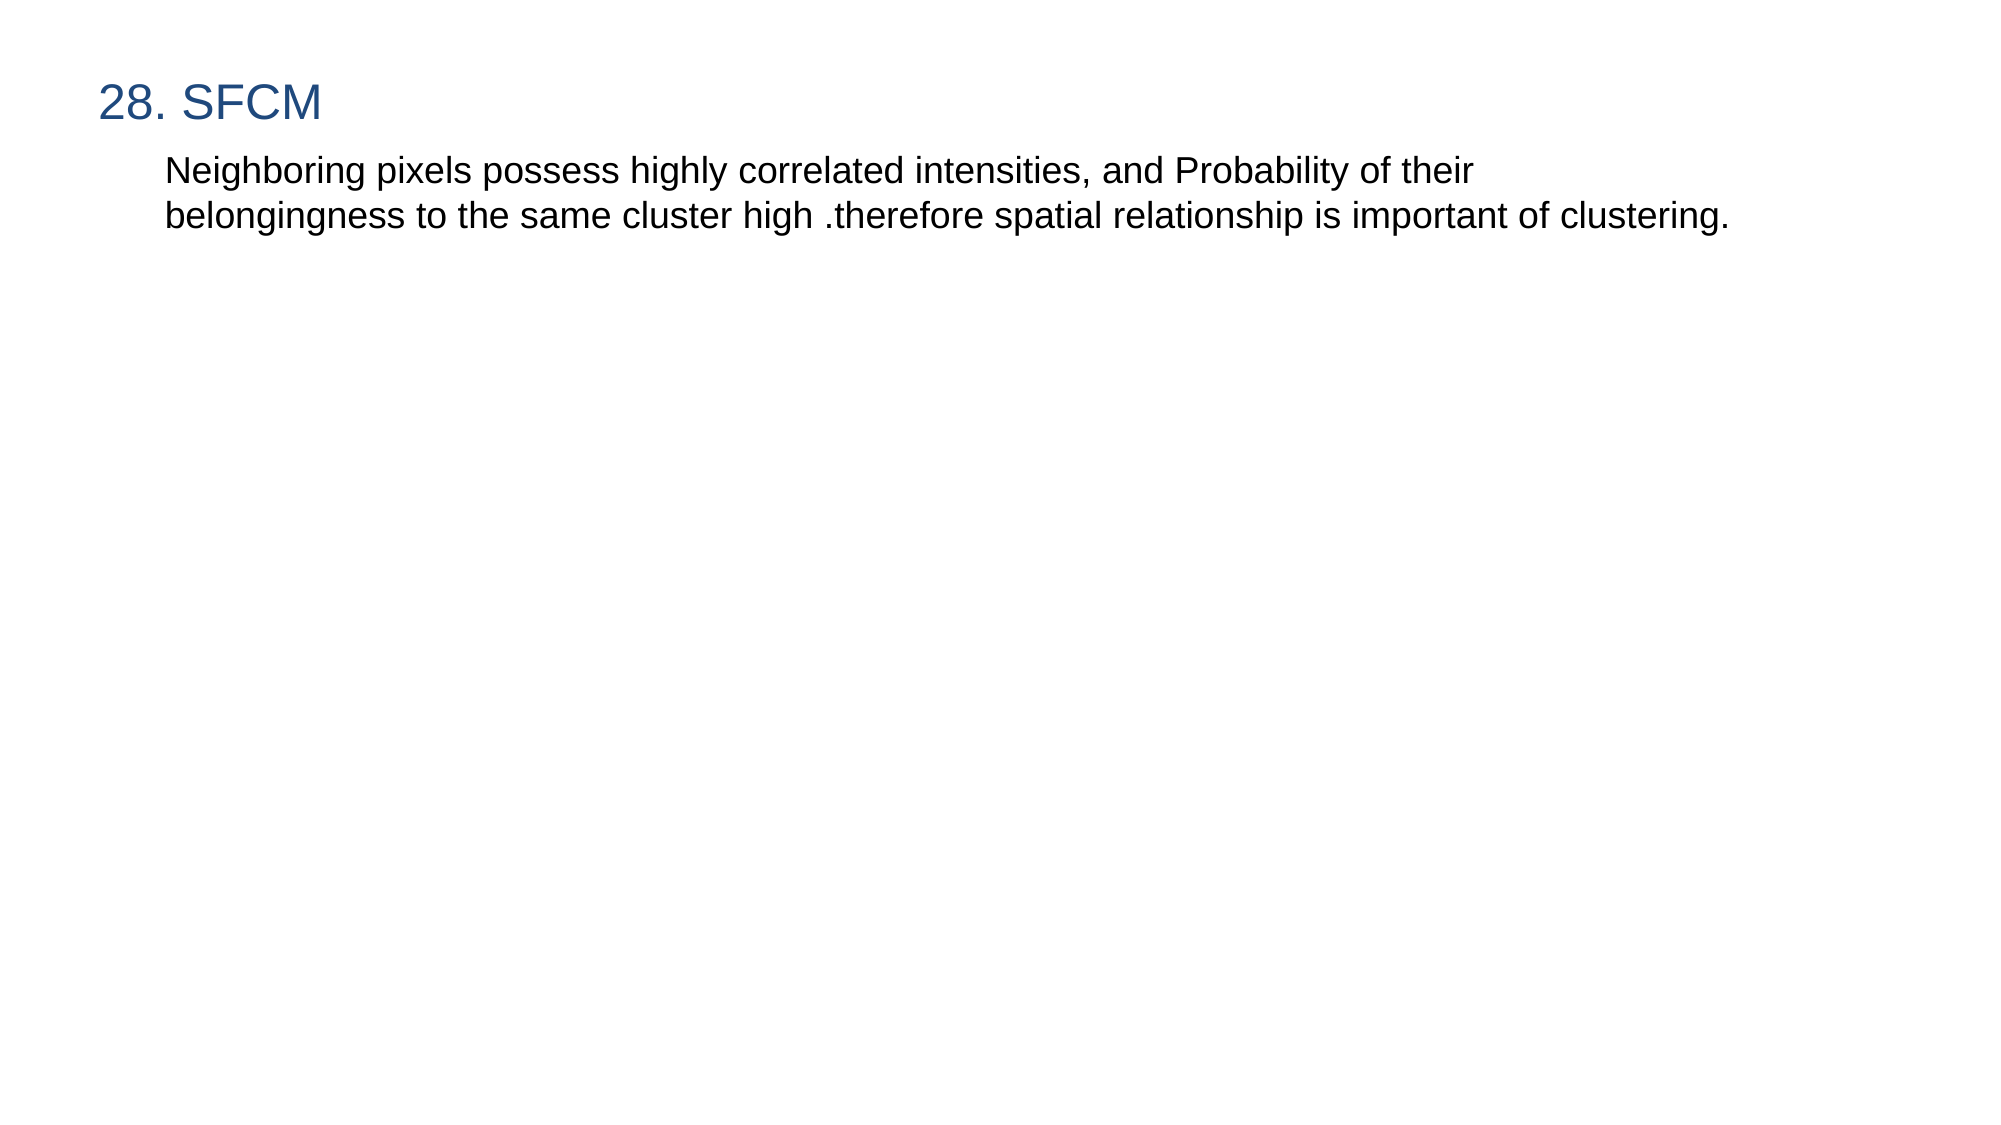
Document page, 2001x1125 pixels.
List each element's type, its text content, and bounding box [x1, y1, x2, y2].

text_box Neighboring pixels possess highly correlated intensities, and Probability of their belongingness to the same cluster high .therefore spatial relationship is important of clustering. [149, 138, 1984, 243]
text_box 28. SFCM [83, 62, 1067, 138]
